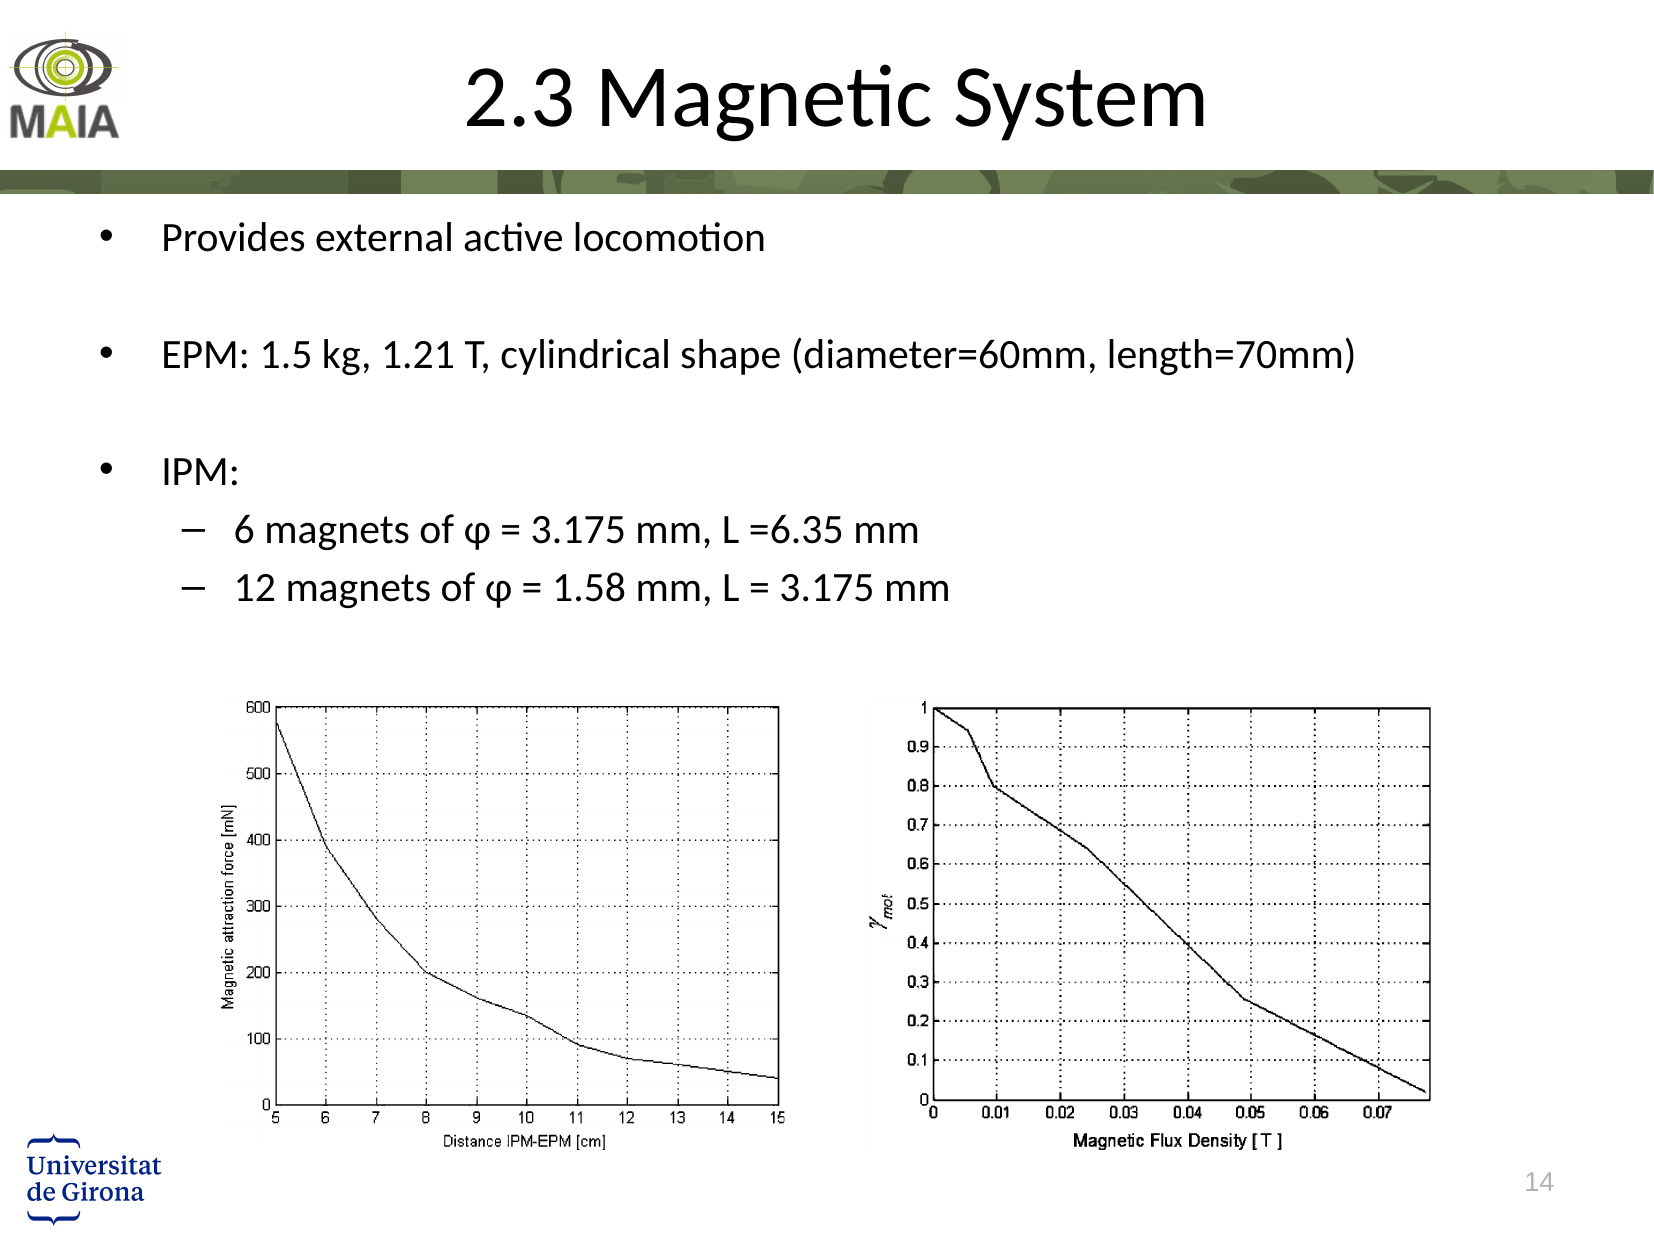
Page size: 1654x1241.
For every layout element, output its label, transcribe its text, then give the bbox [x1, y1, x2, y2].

picture [219, 701, 785, 1150]
title 2.3 Magnetic System [92, 29, 1582, 153]
picture [868, 701, 1431, 1150]
picture [8, 31, 92, 144]
list Provides external active locomotion EPM: 1.5 kg, 1.21 T, cylindrical shape (diameter=60mm, length=70mm) IPM: 6 magnets of φ = 3.175 mm, L =6.35 mm 12 magnets of φ = 1.58 mm, L = 3.175 mm [82, 201, 1571, 1144]
slide_number 14 [1185, 1149, 1571, 1216]
